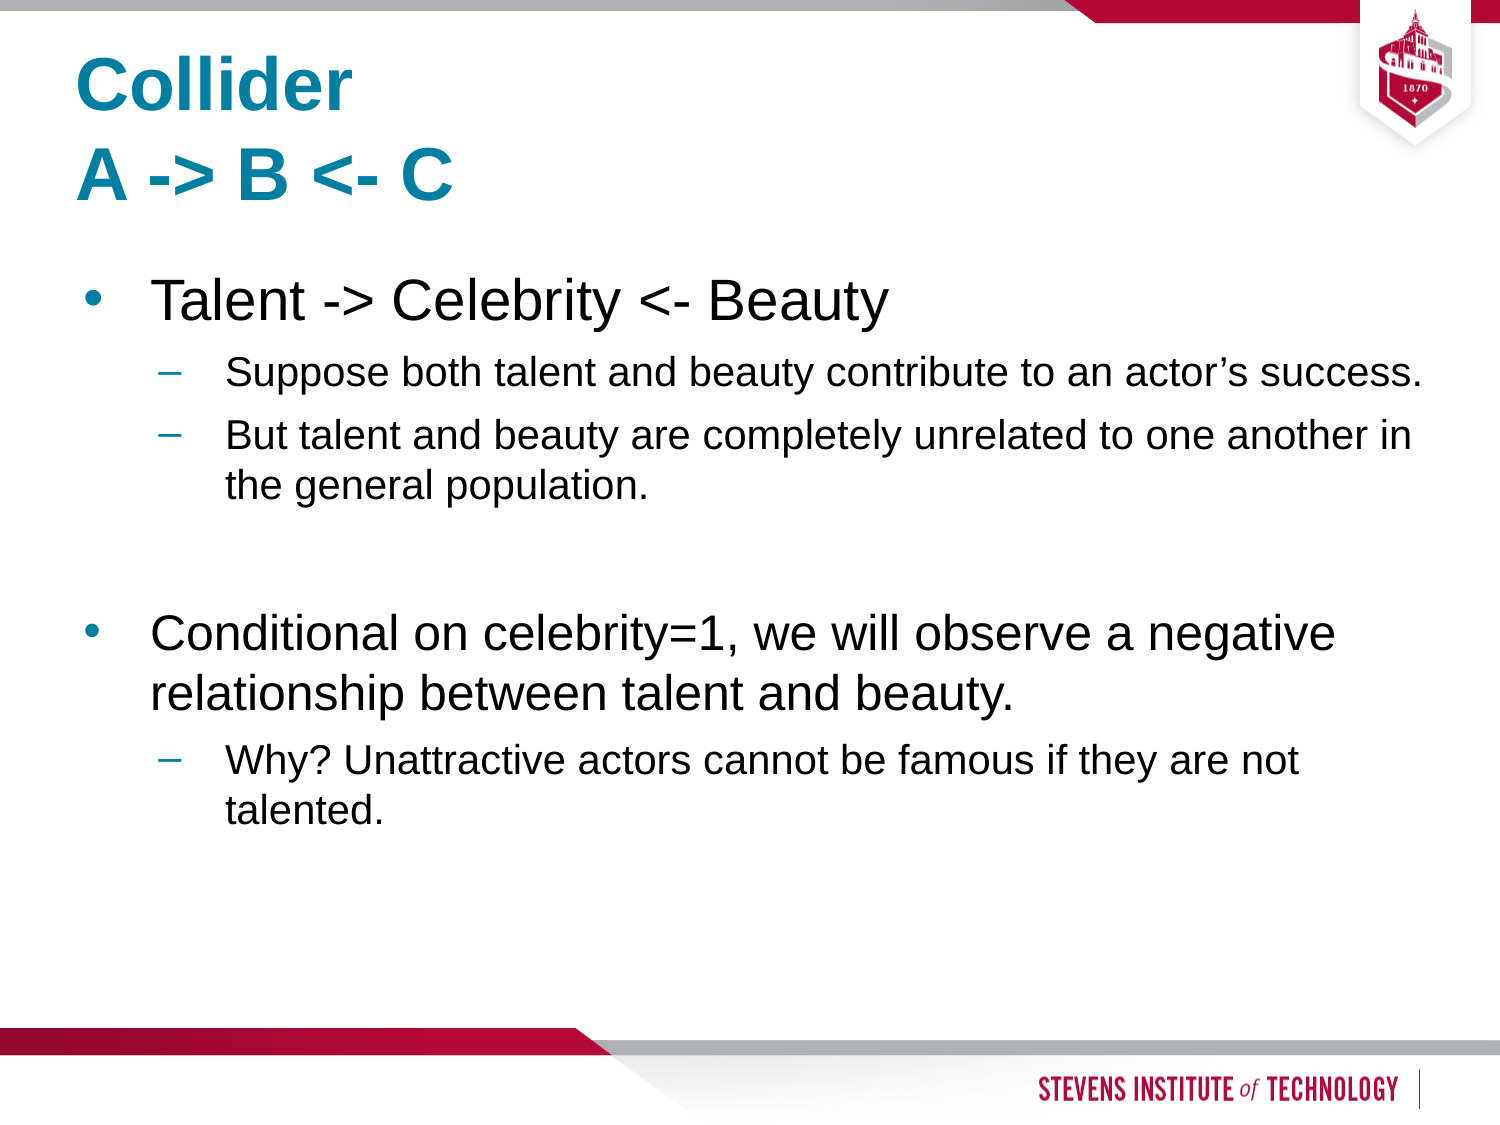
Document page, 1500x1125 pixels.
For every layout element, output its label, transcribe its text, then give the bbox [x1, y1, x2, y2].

picture [0, 0, 1500, 160]
list Talent -> Celebrity <- Beauty Suppose both talent and beauty contribute to an actor’s success. But talent and beauty are completely unrelated to one another in the general population. [75, 262, 1425, 575]
list Conditional on celebrity=1, we will observe a negative relationship between talent and beauty. Why? Unattractive actors cannot be famous if they are not talented. [75, 600, 1425, 963]
title Collider A -> B <- C [75, 35, 1425, 216]
picture [0, 1028, 1500, 1125]
slide_number 7 [1389, 18, 1480, 49]
